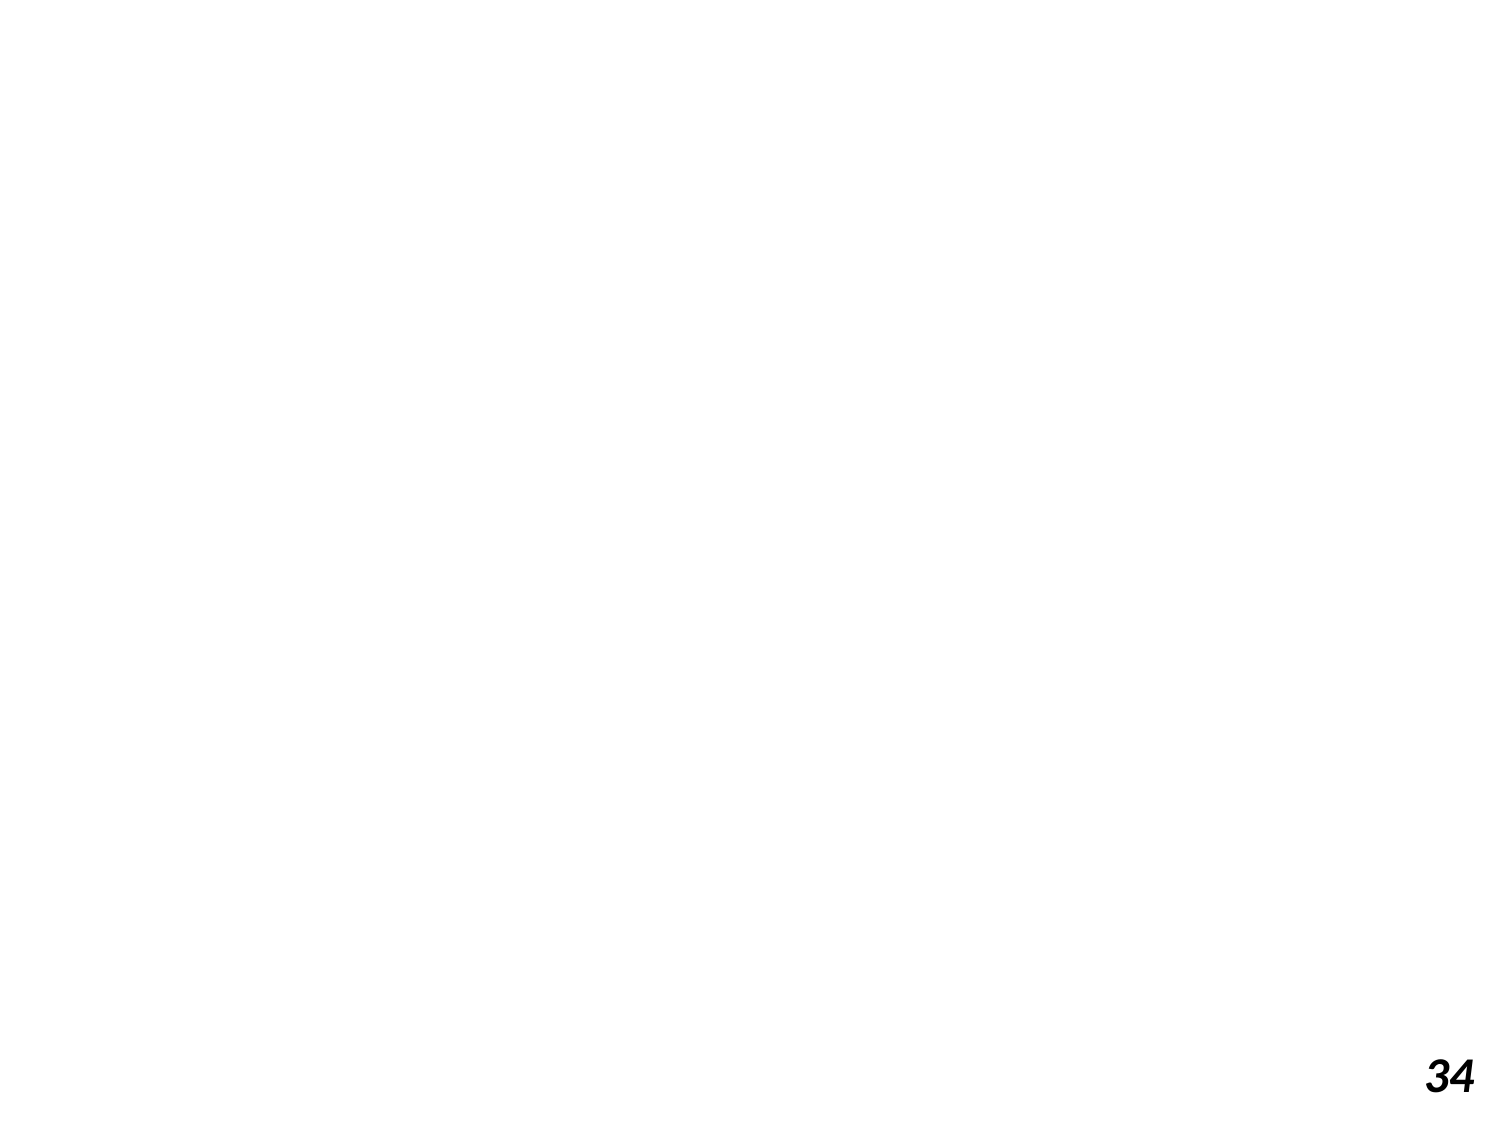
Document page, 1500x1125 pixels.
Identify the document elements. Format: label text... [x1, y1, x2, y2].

slide_number 34 [1151, 1042, 1490, 1103]
